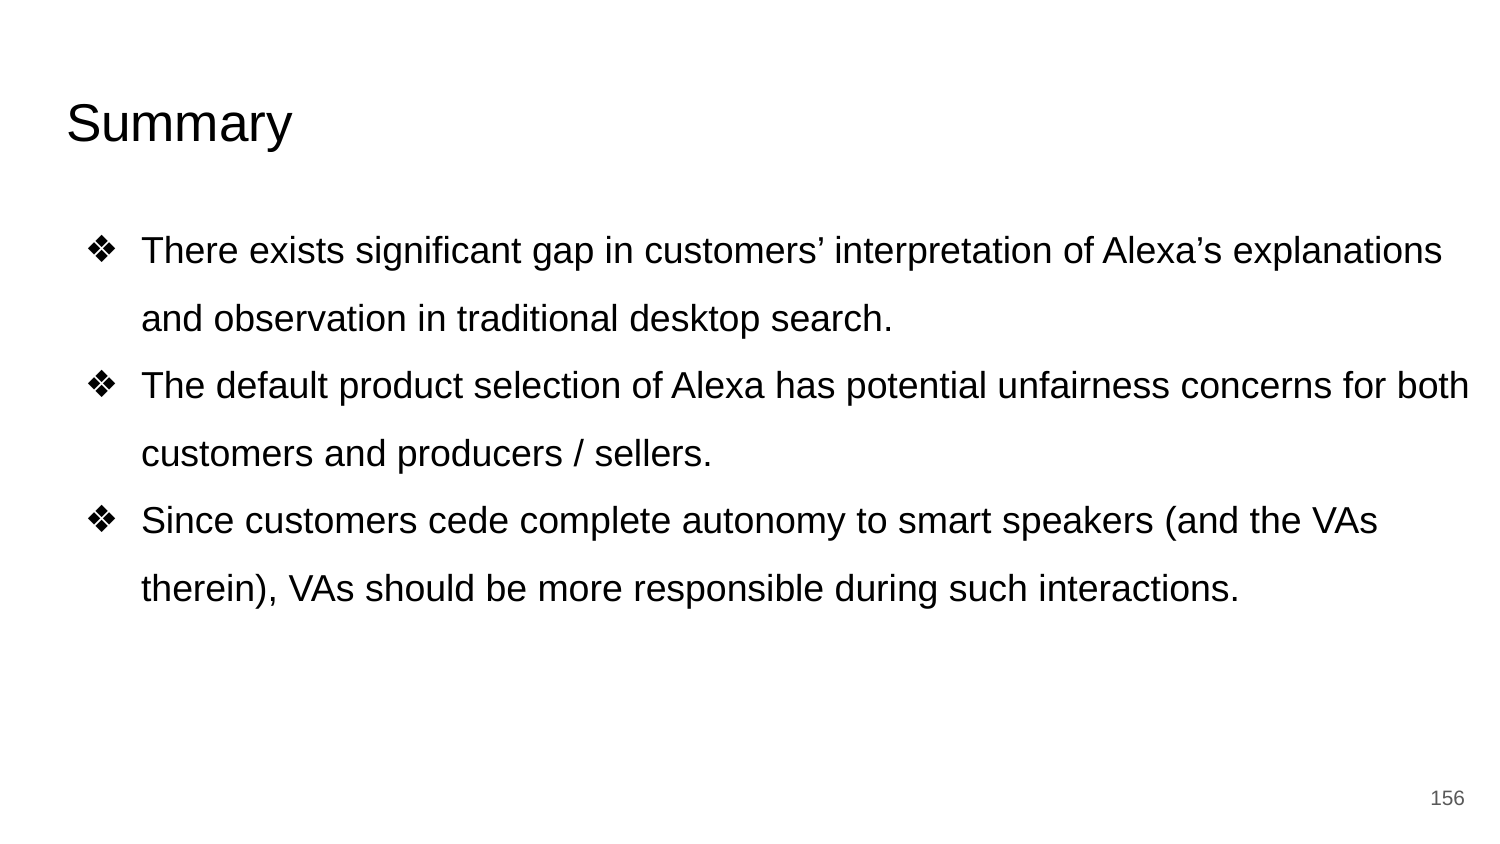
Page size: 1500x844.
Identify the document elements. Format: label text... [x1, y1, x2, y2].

list There exists significant gap in customers’ interpretation of Alexa’s explanations and observation in traditional desktop search. The default product selection of Alexa has potential unfairness concerns for both customers and producers / sellers. Since customers cede complete autonomy to smart speakers (and the VAs therein), VAs should be more responsible during such interactions. [51, 189, 1500, 750]
slide_number ‹#› [1389, 764, 1480, 830]
title Summary [51, 72, 1449, 167]
